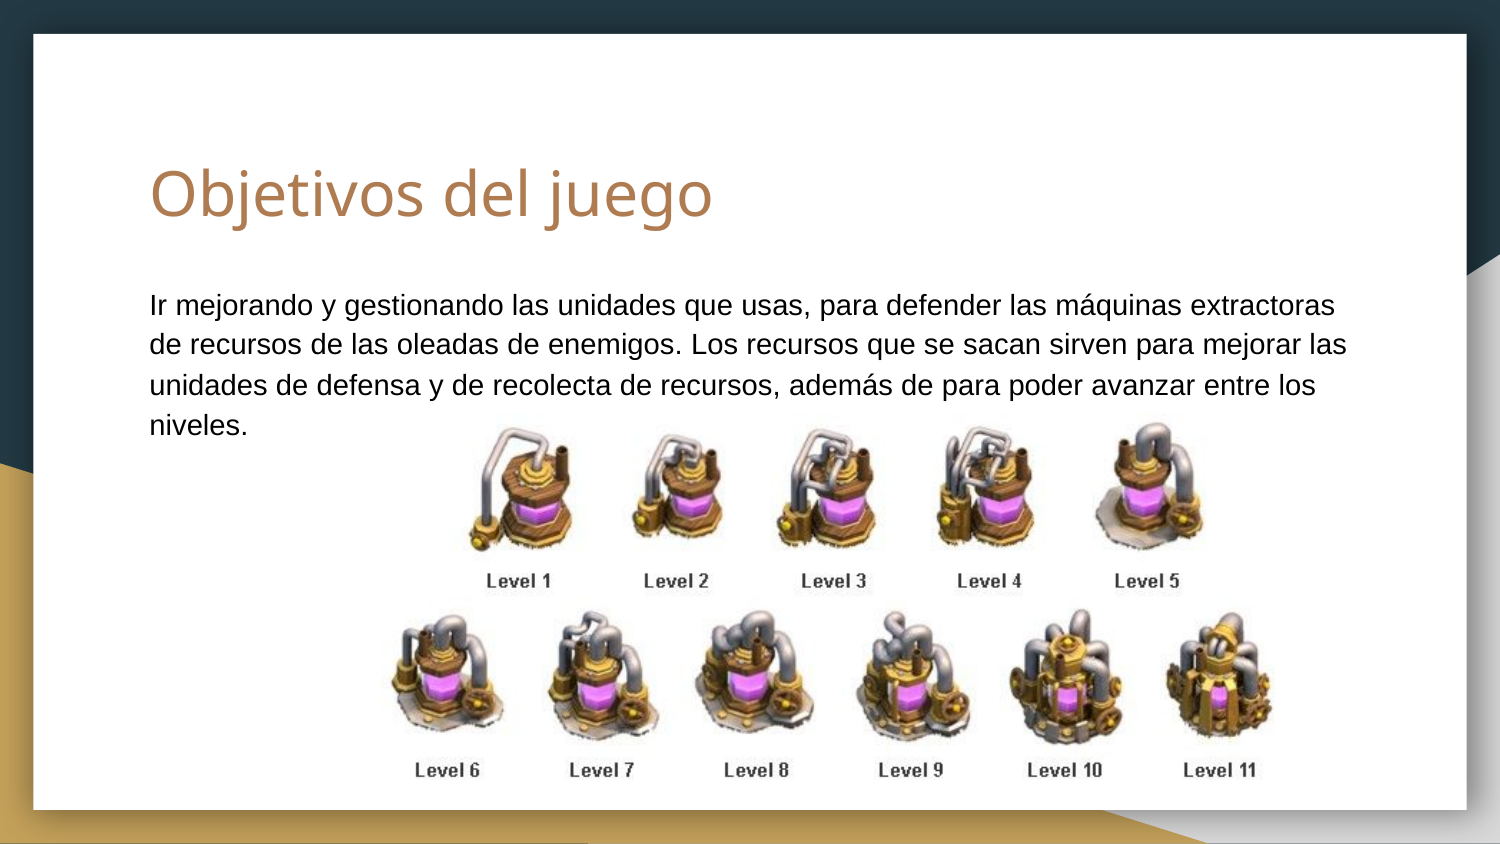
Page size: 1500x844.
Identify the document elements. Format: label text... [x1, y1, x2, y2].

list Ir mejorando y gestionando las unidades que usas, para defender las máquinas extractoras de recursos de las oleadas de enemigos. Los recursos que se sacan sirven para mejorar las unidades de defensa y de recolecta de recursos, además de para poder avanzar entre los niveles. [134, 265, 1366, 668]
picture [359, 413, 1312, 790]
title Objetivos del juego [134, 138, 1366, 265]
